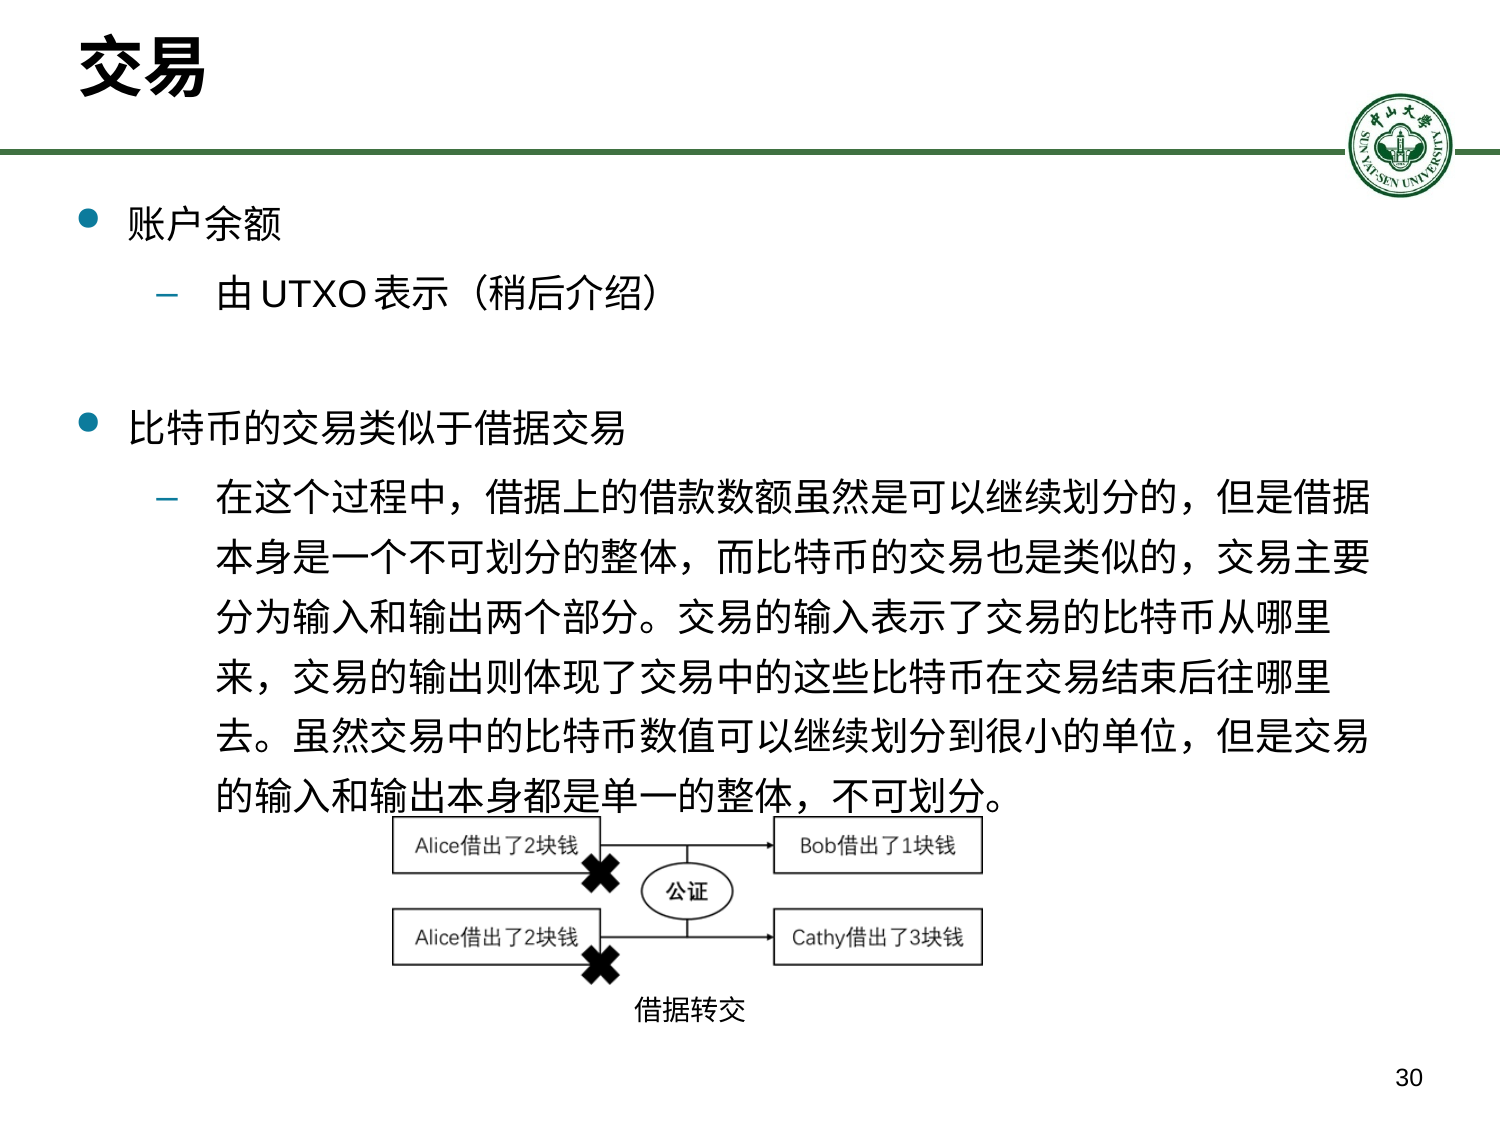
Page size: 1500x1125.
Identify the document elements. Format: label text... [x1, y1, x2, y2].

picture [1345, 90, 1455, 200]
text_box 借据转交 [620, 993, 762, 1034]
picture [392, 815, 983, 985]
list 账户余额 由UTXO表示（稍后介绍） 比特币的交易类似于借据交易 在这个过程中，借据上的借款数额虽然是可以继续划分的，但是借据本身是一个不可划分的整体，而比特币的交易也是类似的，交易主要分为输入和输出两个部分。交易的输入表示了交易的比特币从哪里来，交易的输出则体现了交易中的这些比特币在交易结束后往哪里去。虽然交易中的比特币数值可以继续划分到很小的单位，但是交易的输入和输出本身都是单一的整体，不可划分。 [62, 178, 1421, 834]
title 交易 [62, 24, 1421, 113]
